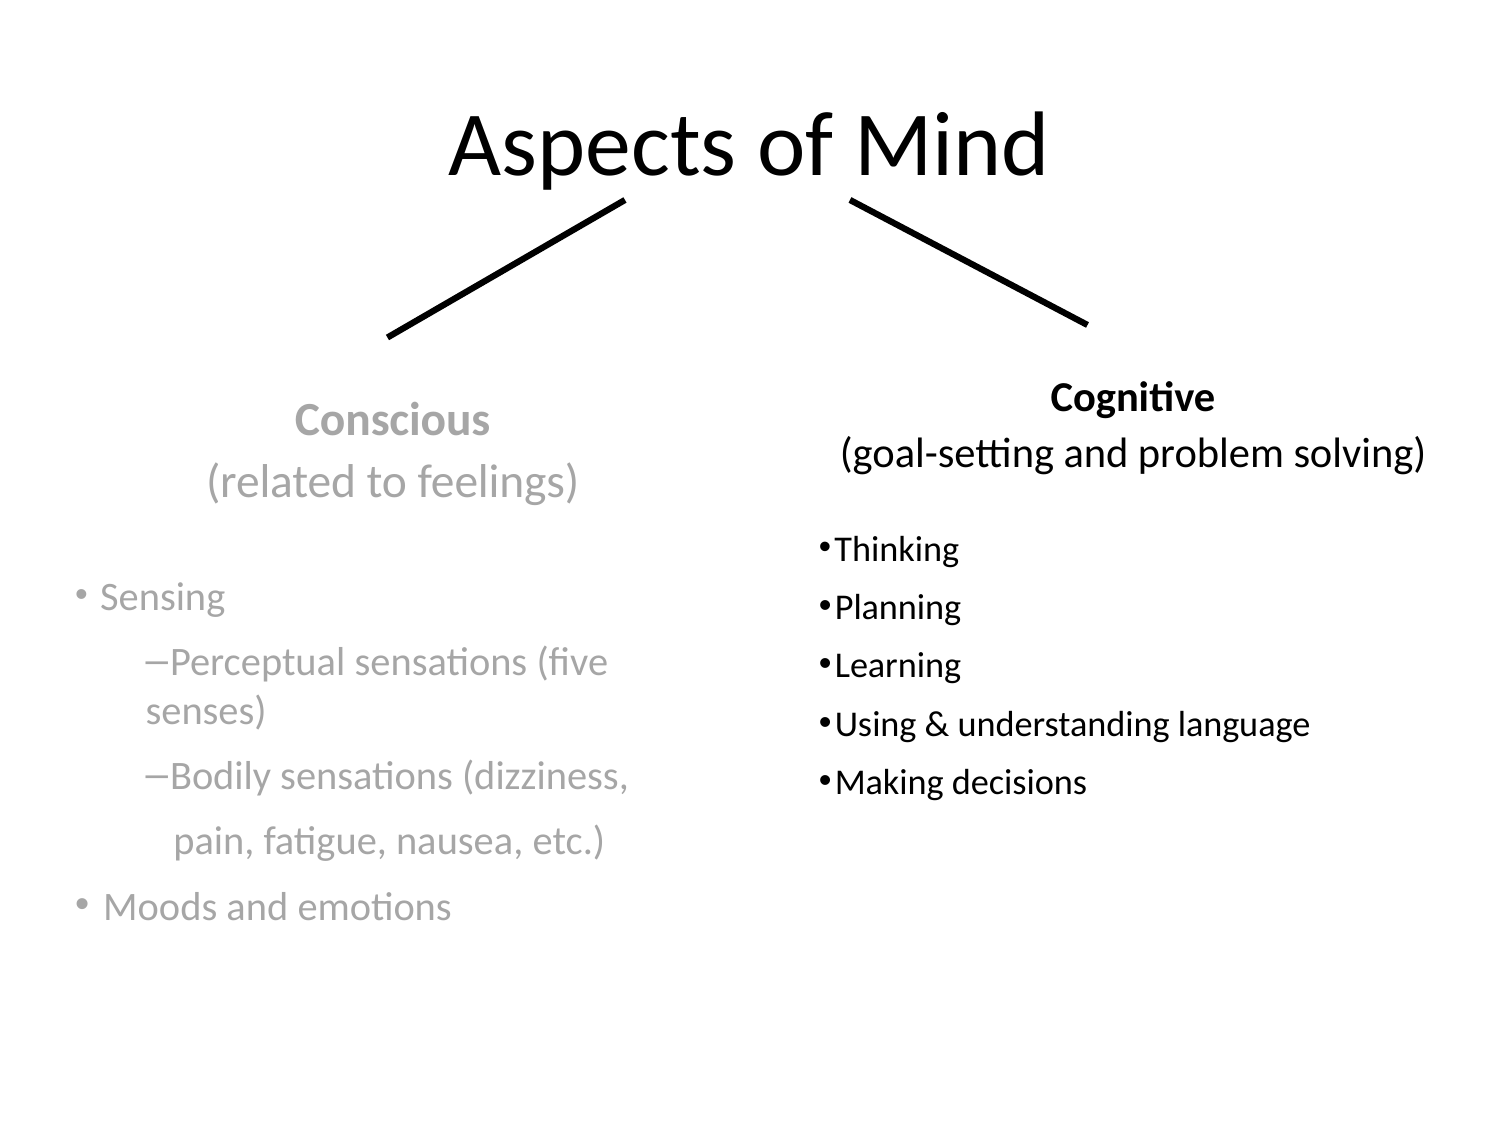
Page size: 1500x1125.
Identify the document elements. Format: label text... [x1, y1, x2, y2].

list Cognitive (goal-setting and problem solving) Thinking Planning Learning Using & understanding language Making decisions Desire [750, 249, 1463, 888]
list Conscious (related to feelings) Sensing Perceptual sensations (five senses) Bodily sensations (dizziness, pain, fatigue, nausea, etc.) Moods and emotions Desire [0, 262, 725, 1005]
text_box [387, 199, 626, 338]
title Aspects of Mind [75, 45, 1425, 233]
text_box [849, 199, 1088, 326]
